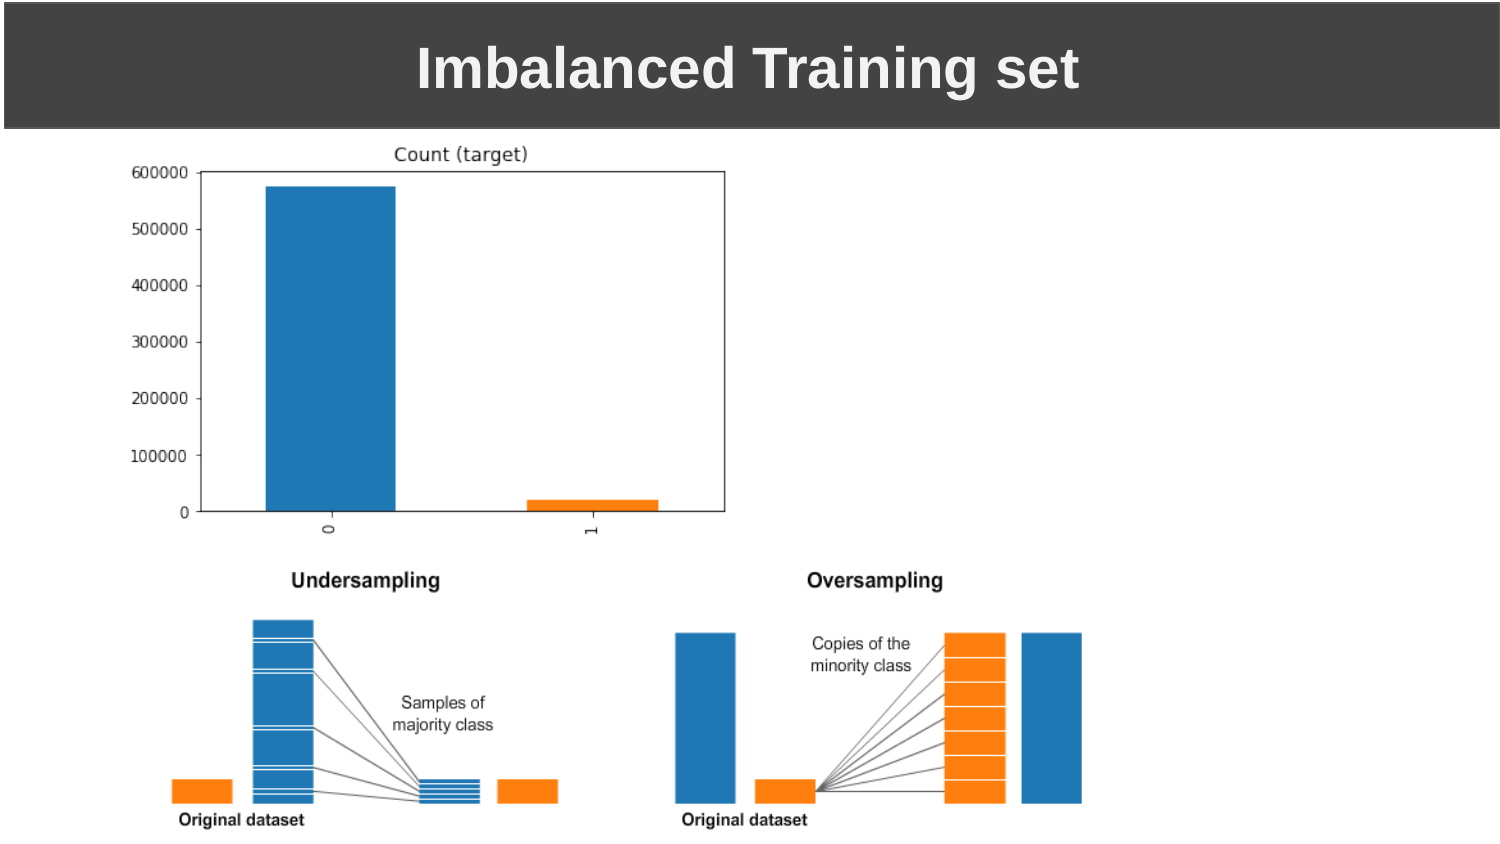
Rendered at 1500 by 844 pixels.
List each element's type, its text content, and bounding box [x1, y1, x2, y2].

picture [159, 562, 1088, 836]
text_box Imbalanced Training set [4, 15, 1493, 116]
picture [119, 135, 741, 544]
text_box [4, 3, 1500, 129]
